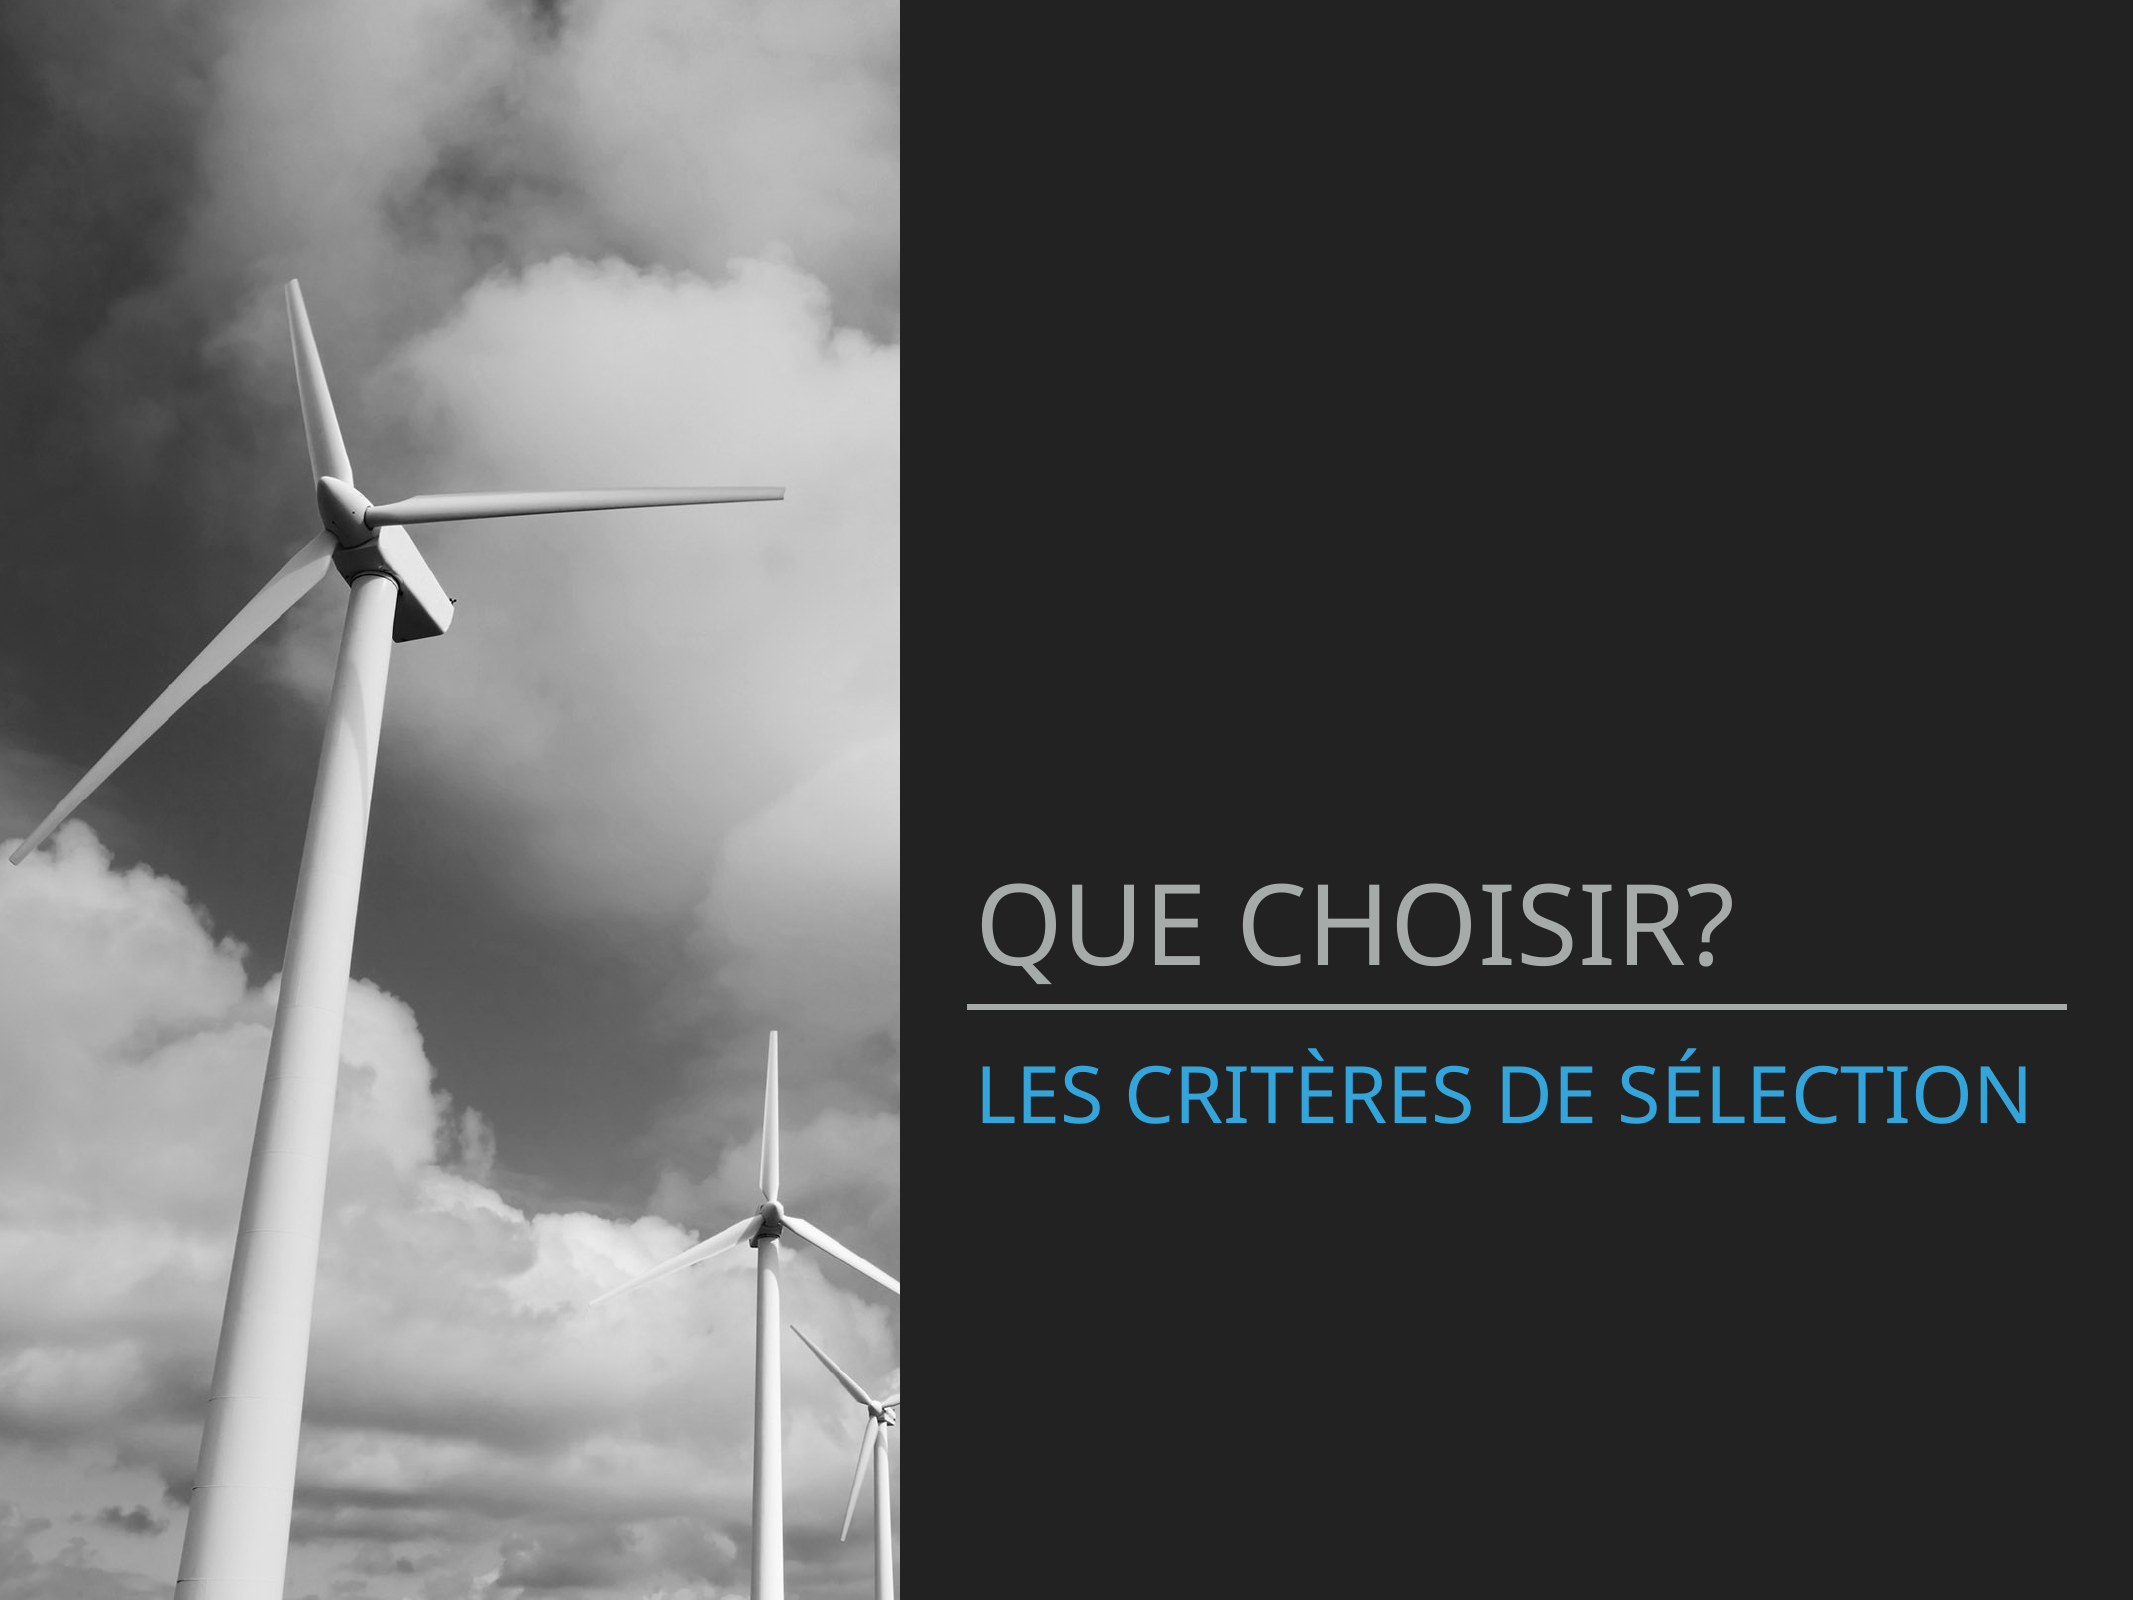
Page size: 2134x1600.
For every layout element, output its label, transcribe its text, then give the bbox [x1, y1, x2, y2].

picture [0, 0, 901, 1600]
title Les critères de sélection [966, 1053, 2068, 1499]
list Que choisir? [966, 699, 2068, 997]
